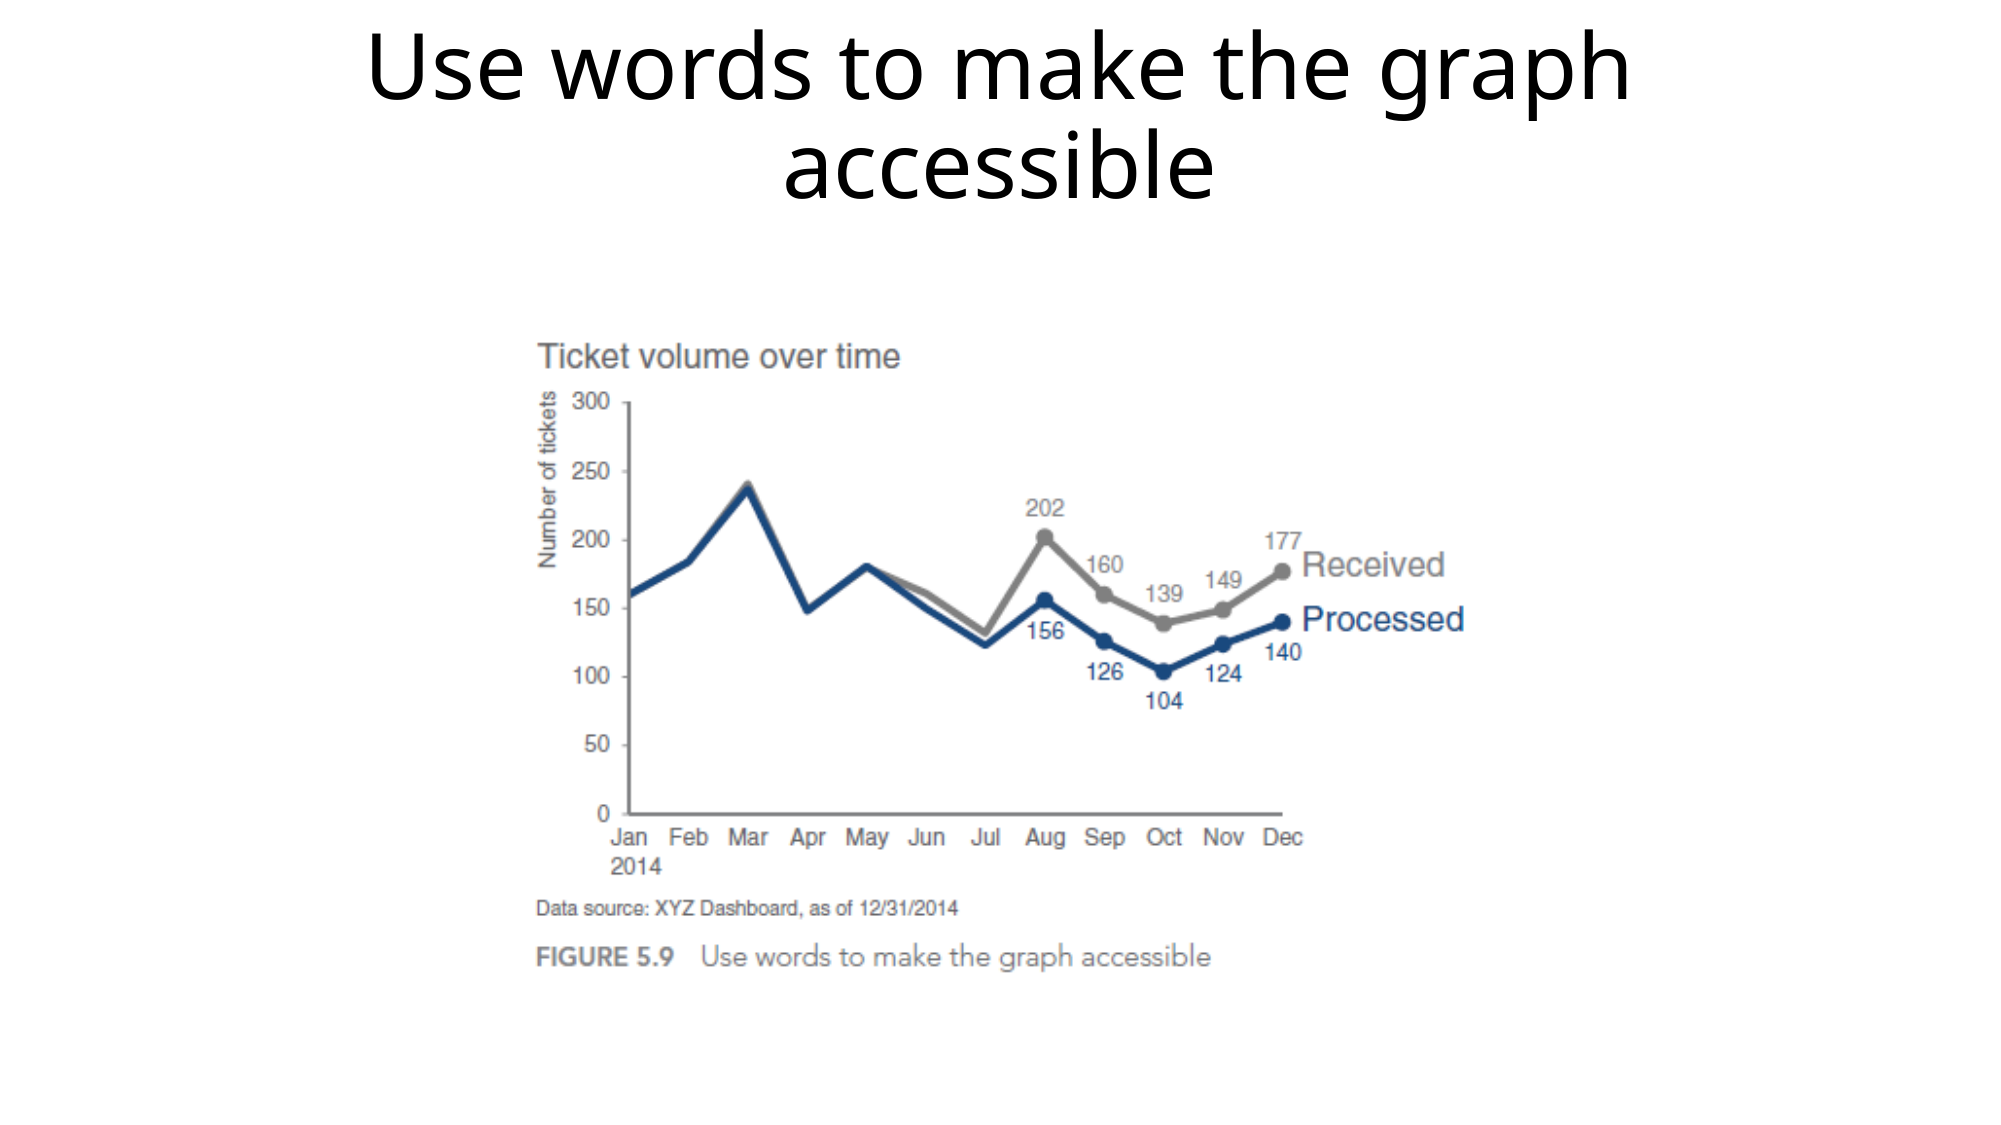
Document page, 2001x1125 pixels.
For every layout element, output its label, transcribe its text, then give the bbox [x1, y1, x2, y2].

title Use words to make the graph accessible [137, 59, 1863, 278]
picture [503, 322, 1497, 990]
